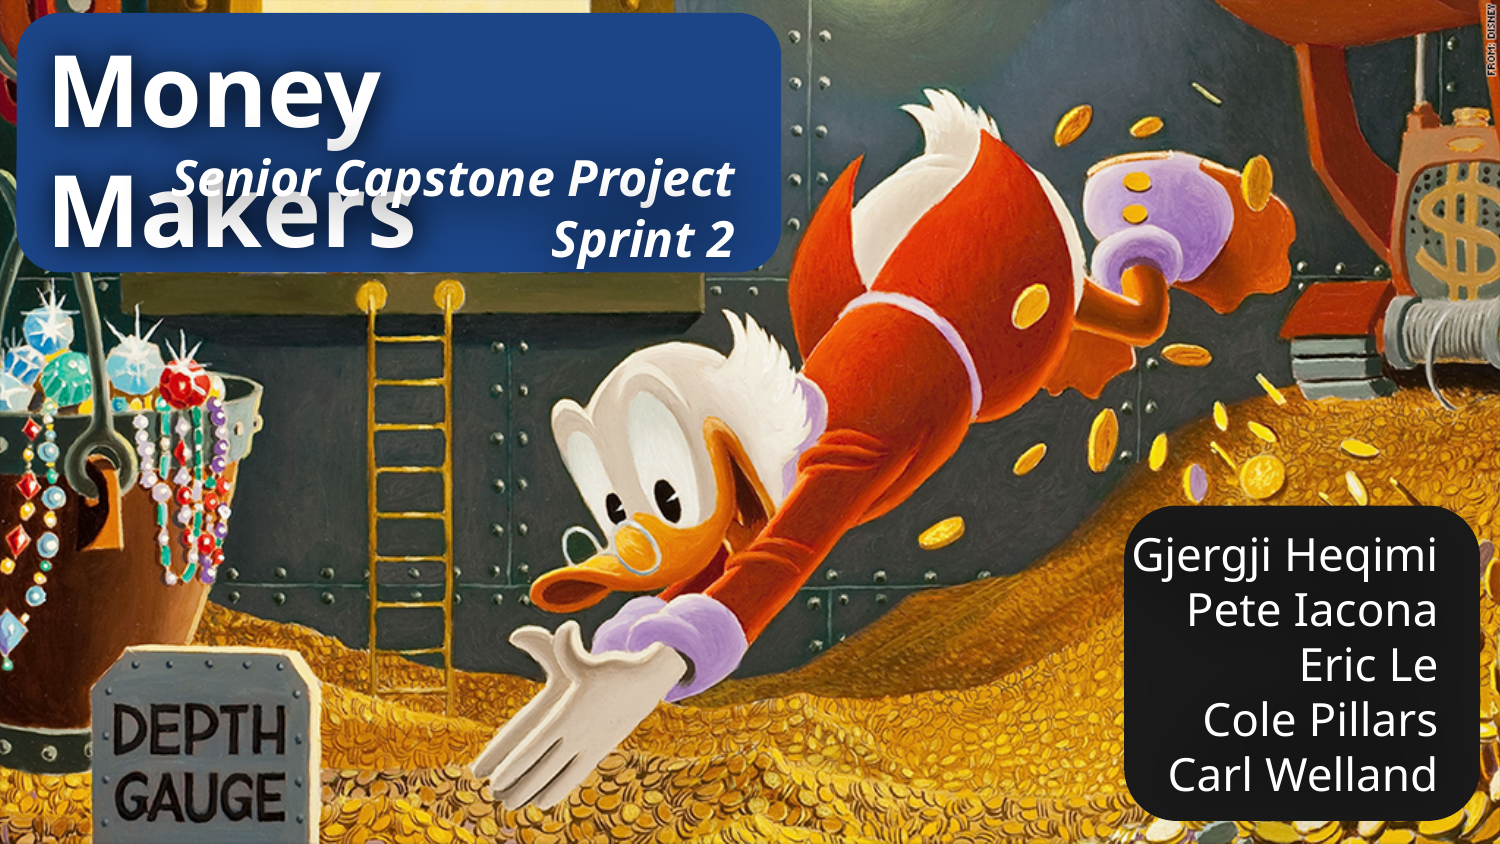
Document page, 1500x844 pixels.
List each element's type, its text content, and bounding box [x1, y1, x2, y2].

subtitle Senior Capstone Project [0, 122, 751, 226]
picture [0, 0, 1500, 844]
subtitle Sprint 2 [494, 183, 751, 286]
text_box Gjergji Heqimi Pete Iacona Eric Le Cole Pillars Carl Welland [914, 510, 1454, 814]
title Money Makers [31, 12, 778, 93]
